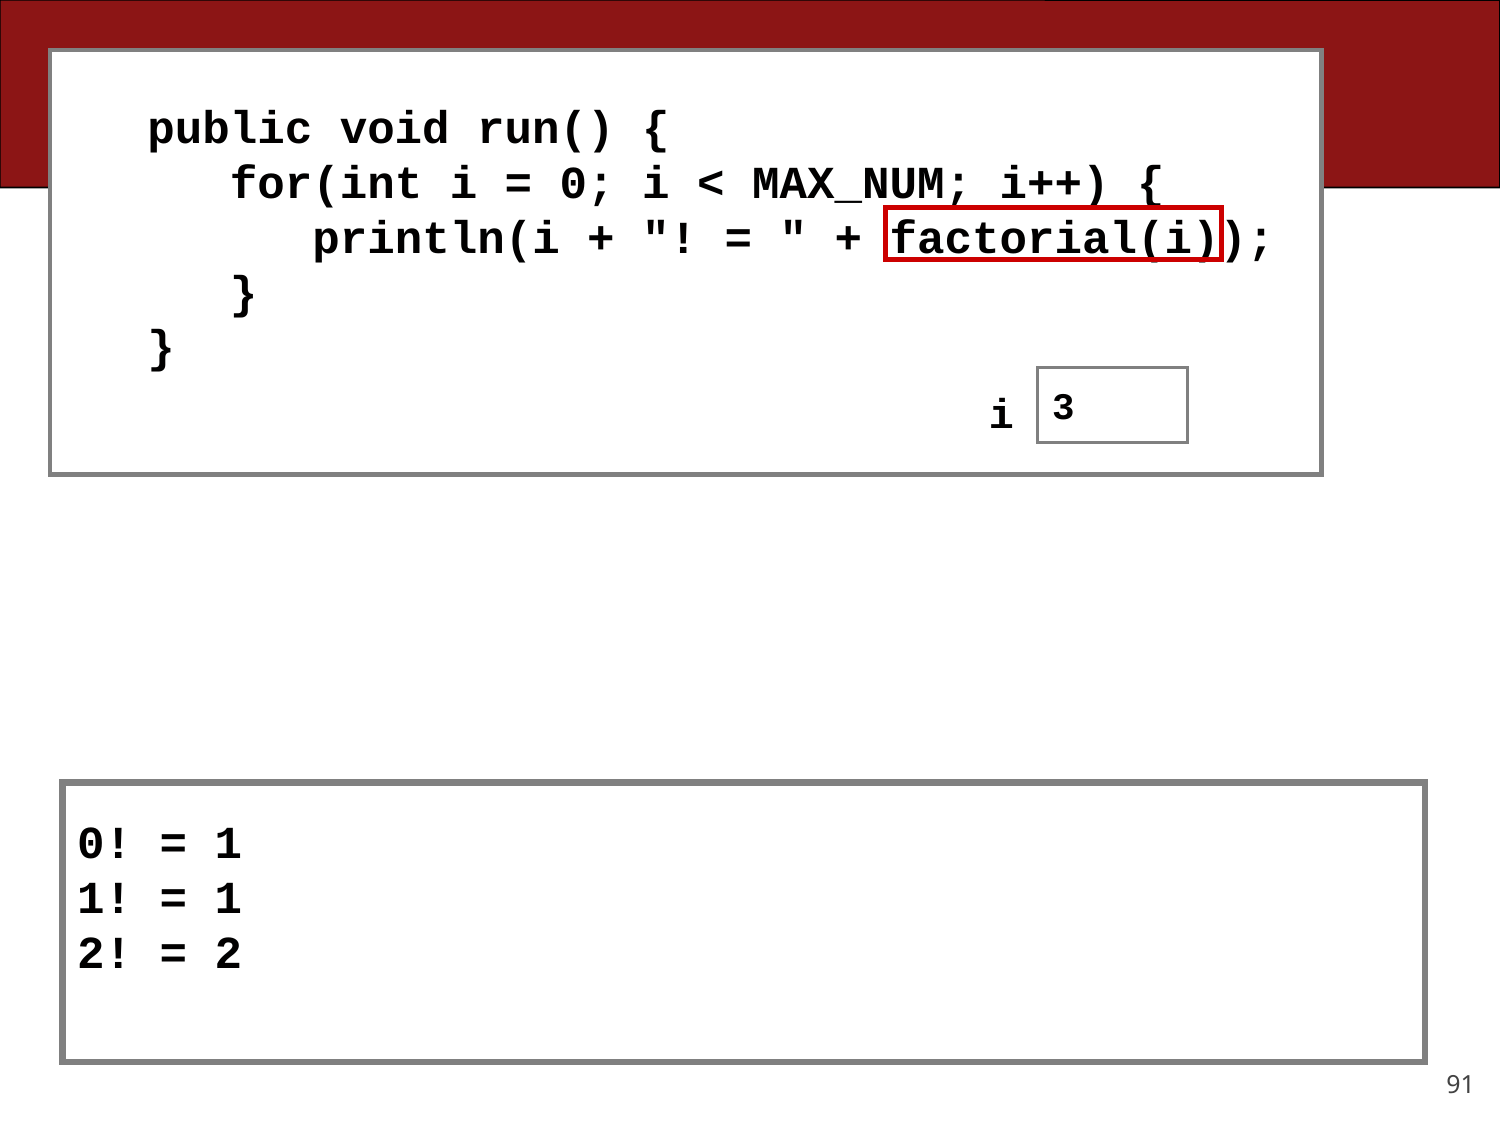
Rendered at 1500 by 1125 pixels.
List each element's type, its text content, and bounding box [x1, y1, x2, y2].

text_box 0! = 1 1! = 1 2! = 2 [62, 782, 1425, 1063]
text_box i [974, 379, 1050, 445]
text_box [885, 207, 1222, 260]
text_box 3 [1037, 367, 1188, 443]
text_box public void run() { for(int i = 0; i < MAX_NUM; i++) { println(i + "! = " + factorial(i)); } } [49, 49, 1322, 475]
